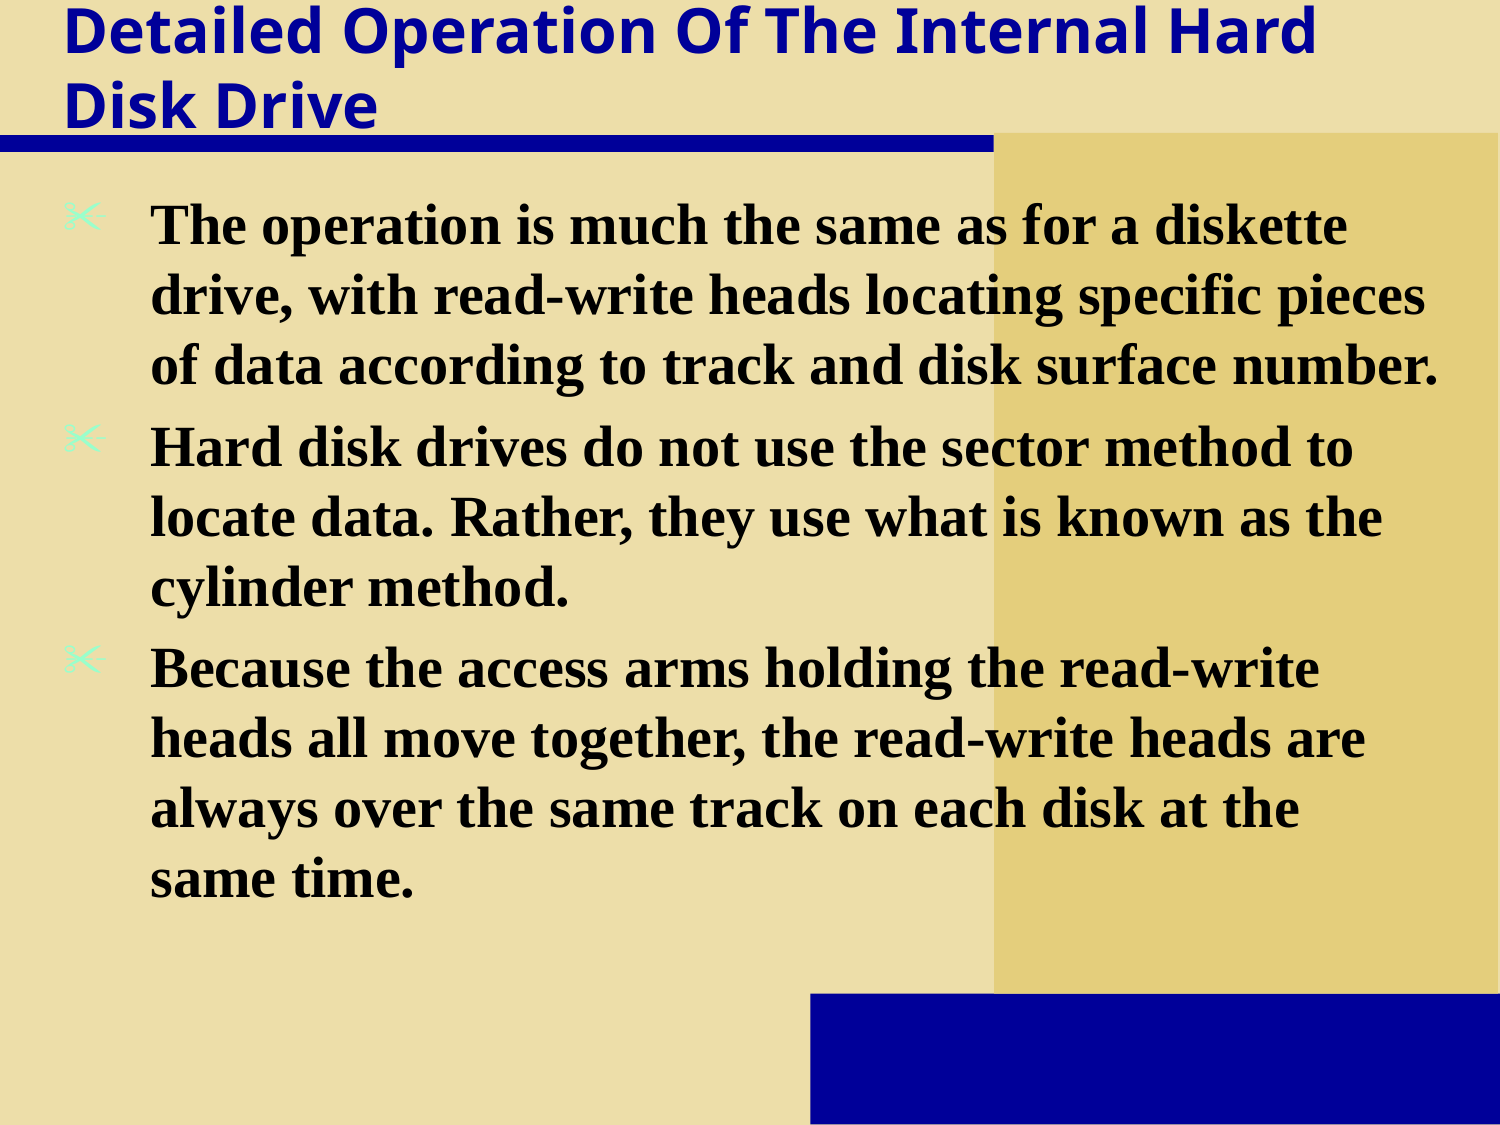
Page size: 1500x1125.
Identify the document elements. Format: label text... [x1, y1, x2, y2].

list The operation is much the same as for a diskette drive, with read-write heads locating specific pieces of data according to track and disk surface number. Hard disk drives do not use the sector method to locate data. Rather, they use what is known as the cylinder method. Because the access arms holding the read-write heads all move together, the read-write heads are always over the same track on each disk at the same time. [47, 178, 1457, 960]
title Detailed Operation Of The Internal Hard Disk Drive [47, 0, 1456, 133]
